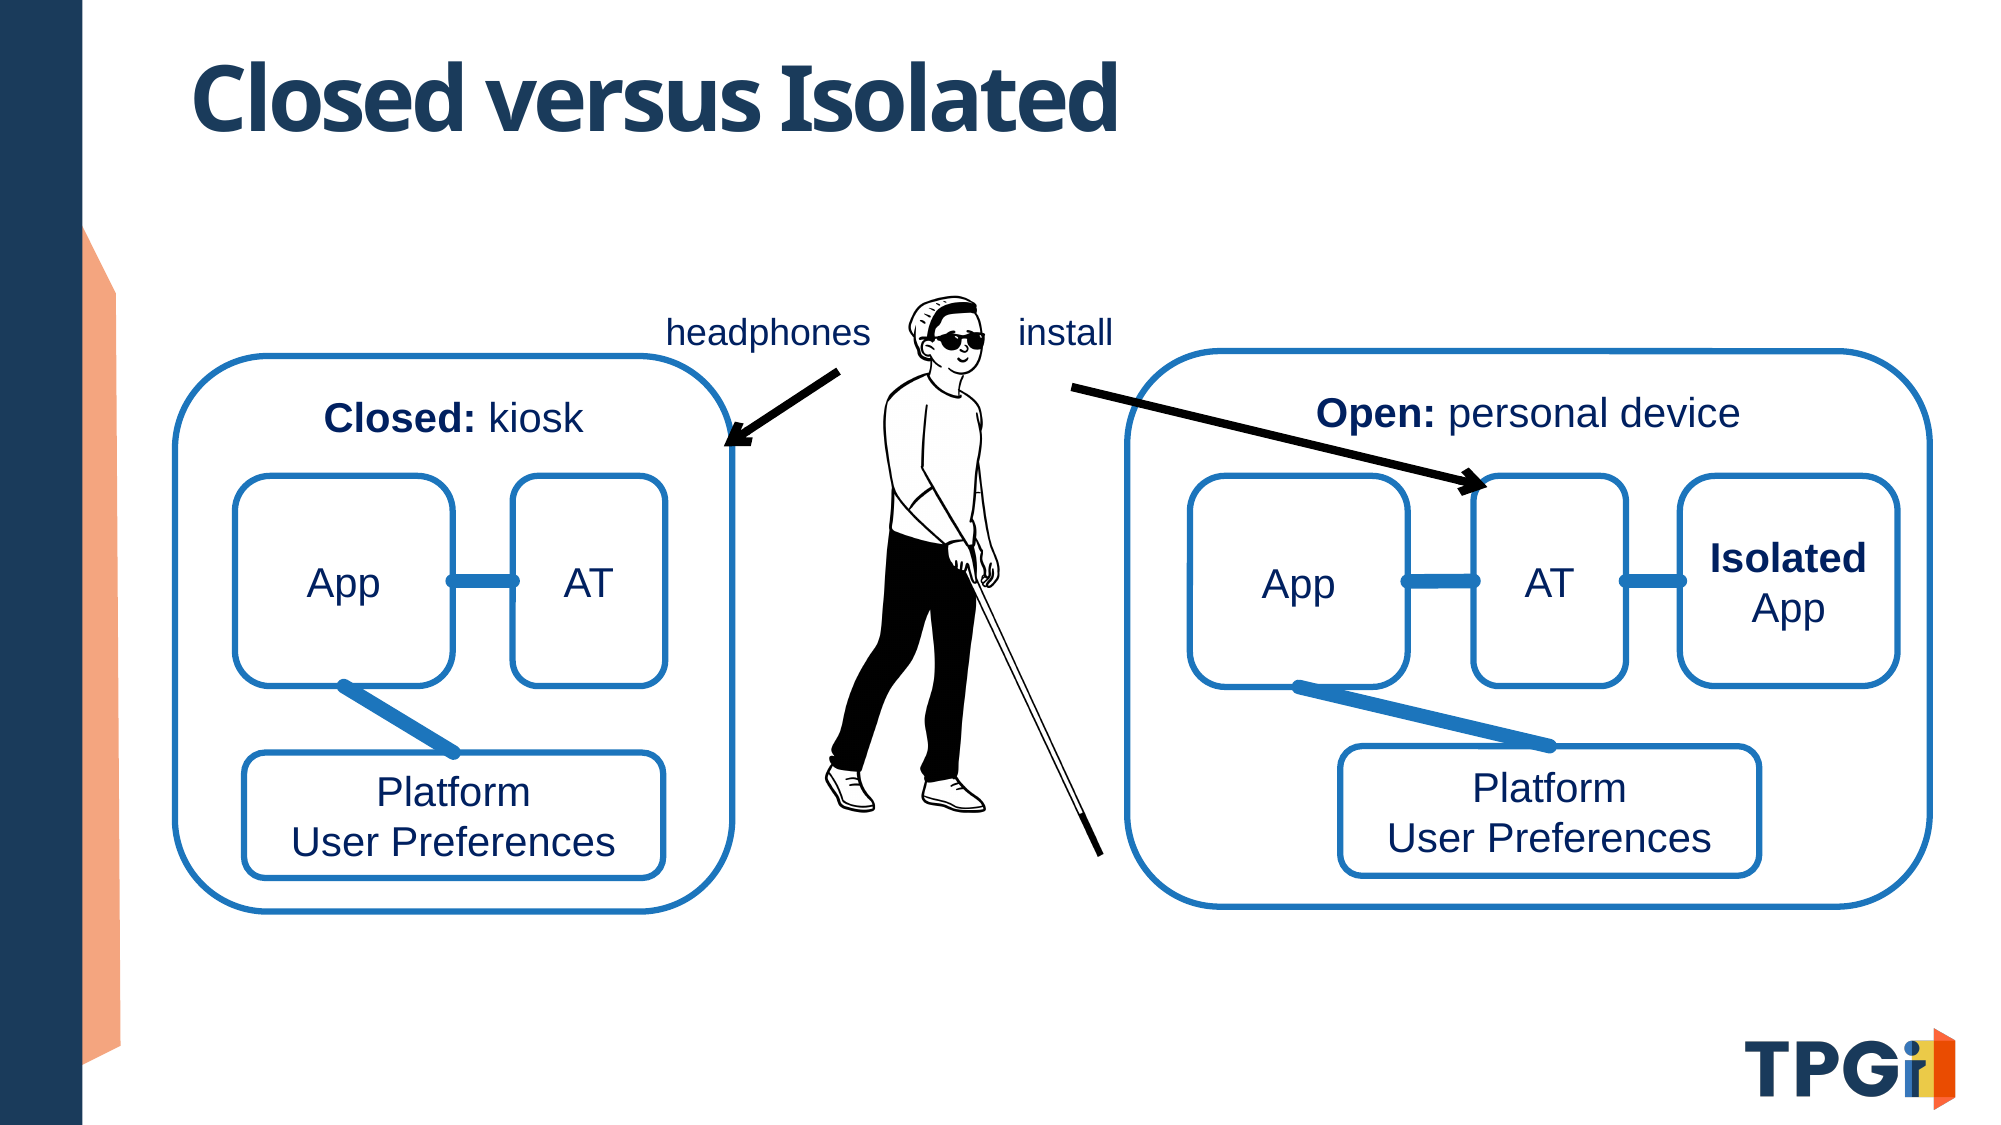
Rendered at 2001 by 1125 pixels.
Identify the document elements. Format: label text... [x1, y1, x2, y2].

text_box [1189, 488, 1474, 687]
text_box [1298, 687, 1760, 876]
text_box Closed: kiosk [173, 354, 734, 913]
text_box AT [513, 474, 667, 686]
title Closed versus Isolated [174, 45, 1825, 180]
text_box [1109, 300, 1488, 488]
picture [1745, 1028, 1956, 1110]
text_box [244, 686, 664, 878]
picture [820, 290, 1109, 862]
text_box Open: personal device [1126, 350, 1931, 908]
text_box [1625, 475, 1898, 687]
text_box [234, 475, 513, 687]
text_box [650, 300, 820, 447]
text_box AT [1474, 474, 1625, 687]
